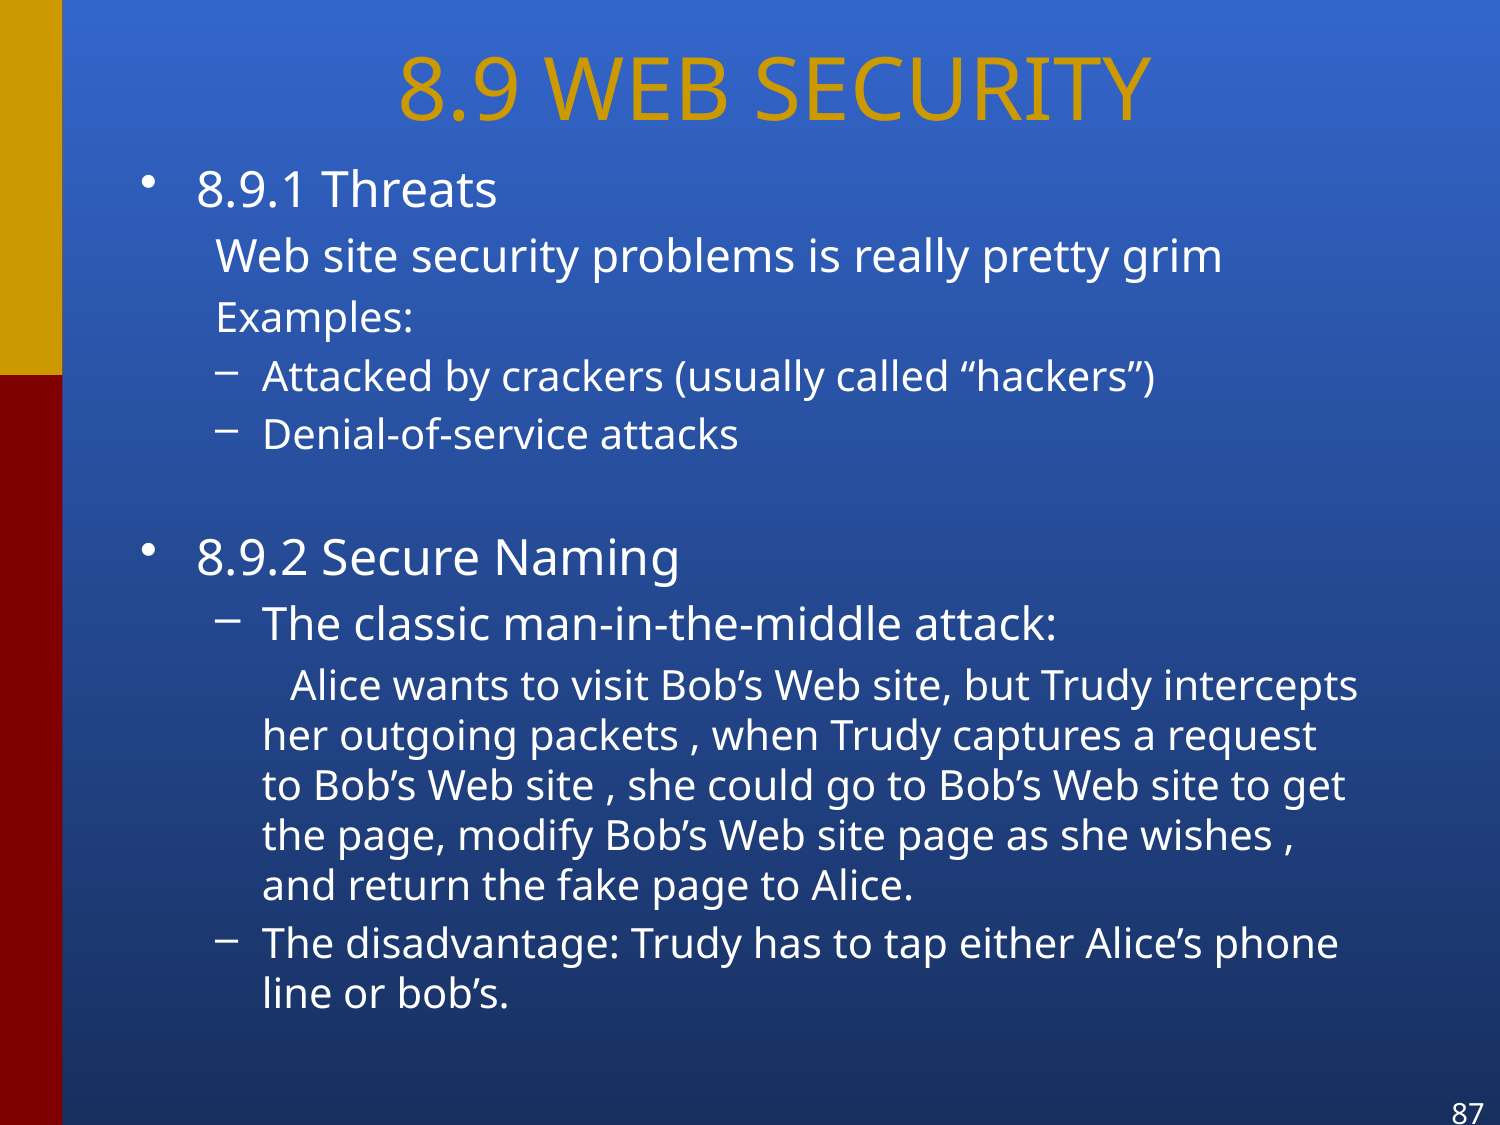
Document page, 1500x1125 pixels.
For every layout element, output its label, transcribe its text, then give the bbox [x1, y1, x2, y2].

slide_number 87 [1187, 1087, 1500, 1125]
list 8.9.1 Threats Web site security problems is really pretty grim Examples: Attacked by crackers (usually called “hackers”) Denial-of-service attacks 8.9.2 Secure Naming The classic man-in-the-middle attack: Alice wants to visit Bob’s Web site, but Trudy intercepts her outgoing packets , when Trudy captures a request to Bob’s Web site , she could go to Bob’s Web site to get the page, modify Bob’s Web site page as she wishes , and return the fake page to Alice. The disadvantage: Trudy has to tap either Alice’s phone line or bob’s. [125, 149, 1375, 1050]
title 8.9 WEB SECURITY [174, 0, 1375, 149]
